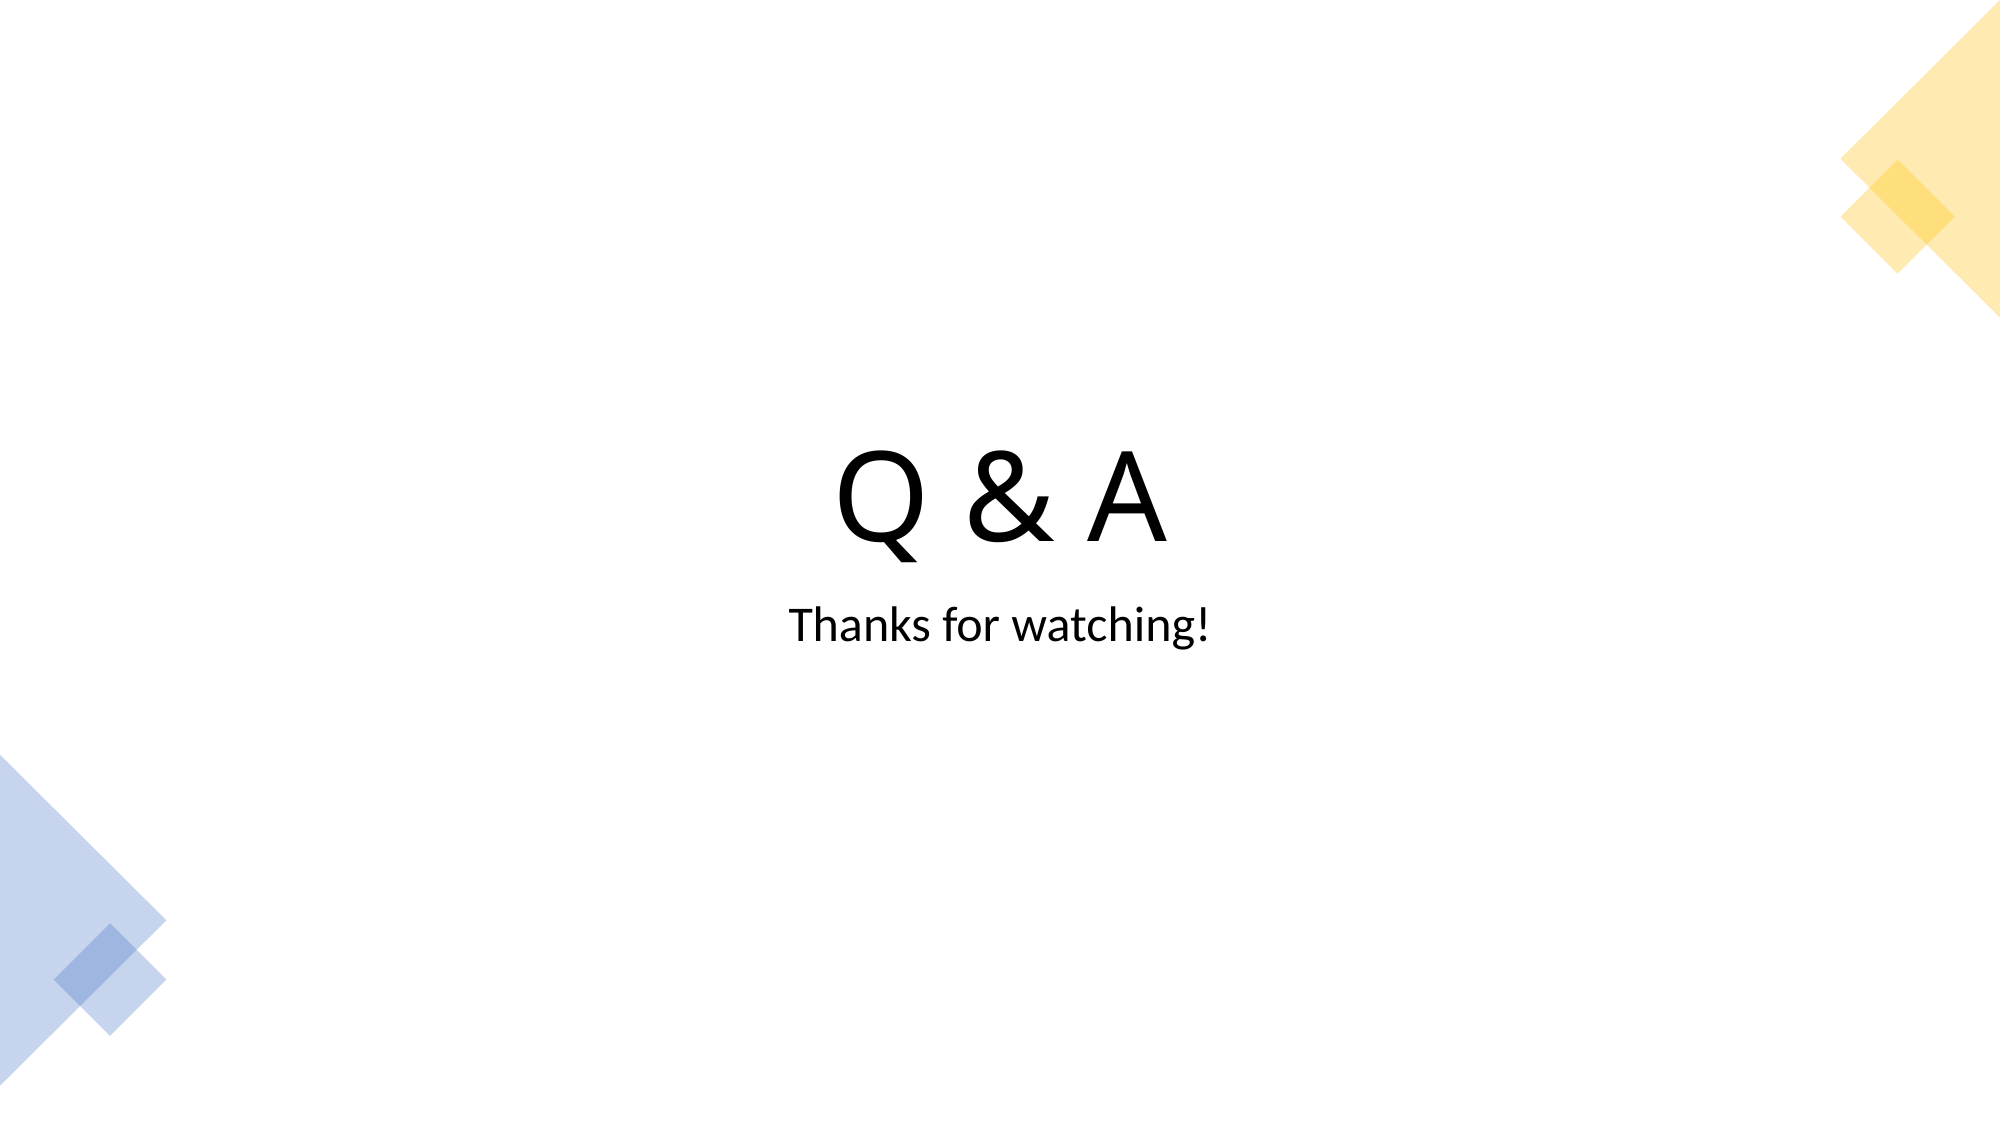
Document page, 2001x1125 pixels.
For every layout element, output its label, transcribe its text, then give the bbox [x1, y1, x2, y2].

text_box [0, 754, 167, 1086]
title Q & A [249, 184, 1750, 576]
subtitle Thanks for watching! [249, 590, 1750, 863]
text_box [1840, 0, 2000, 318]
